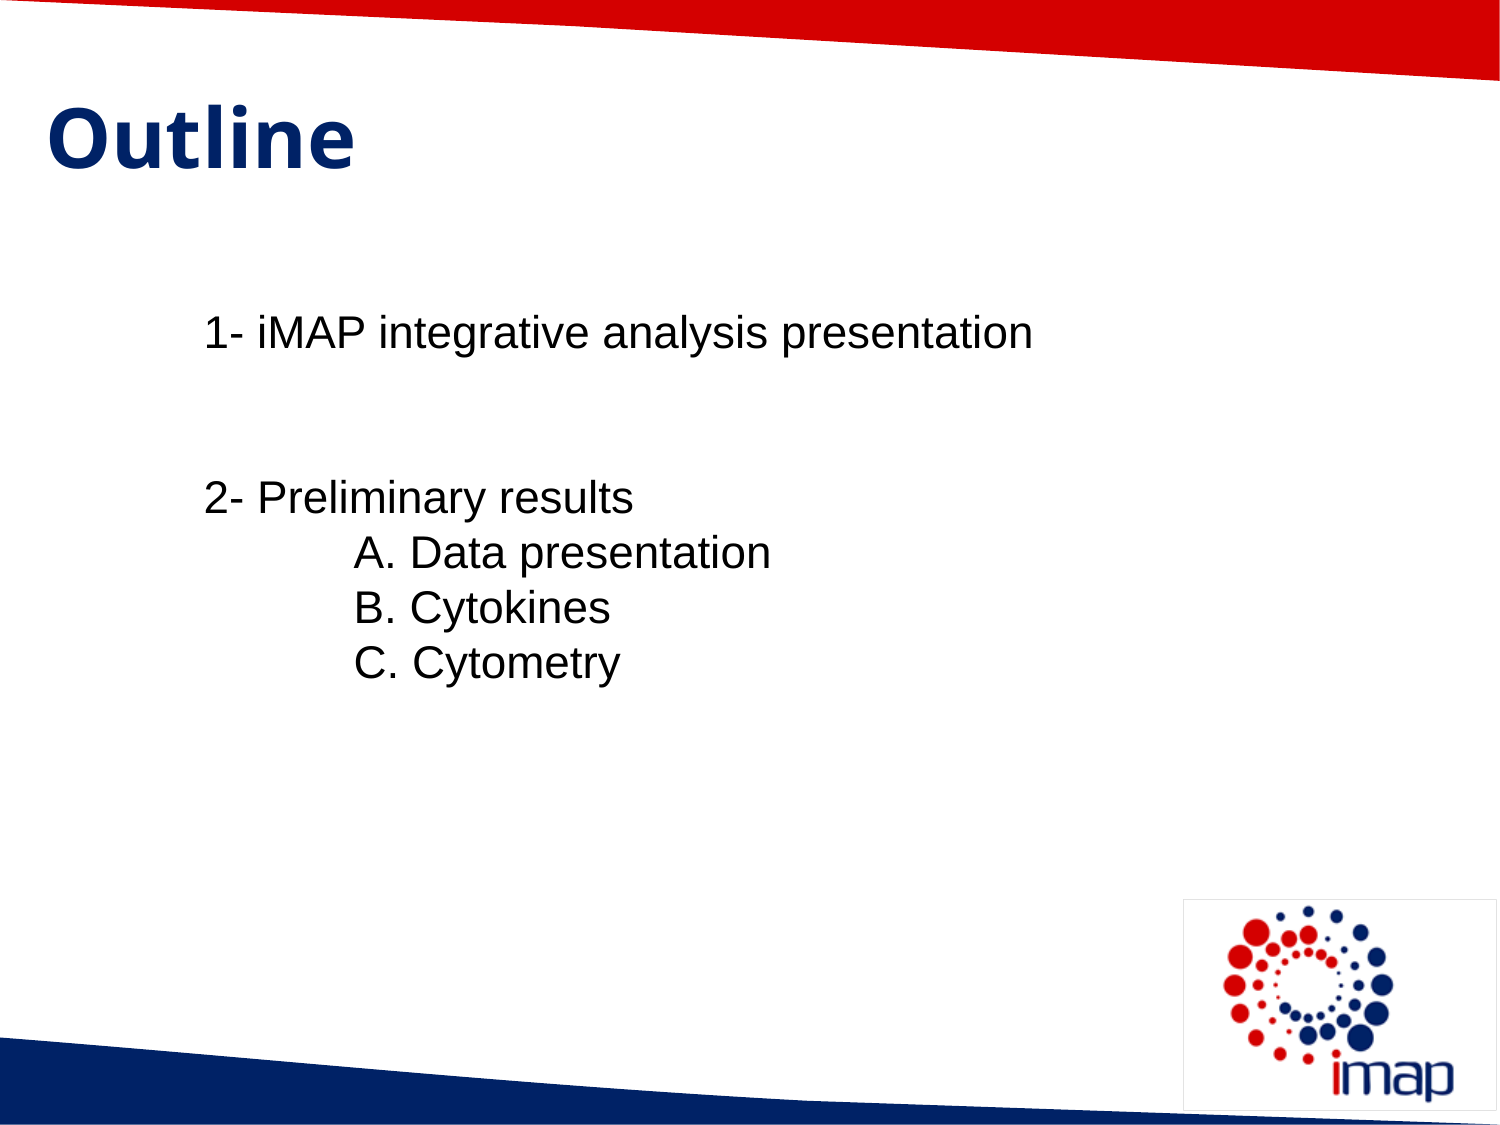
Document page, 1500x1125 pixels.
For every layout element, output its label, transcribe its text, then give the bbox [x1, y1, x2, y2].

text_box Outline [30, 80, 1324, 203]
picture [1182, 898, 1498, 1112]
text_box 1- iMAP integrative analysis presentation 2- Preliminary results A. Data presentation B. Cytokines C. Cytometry [188, 295, 1229, 730]
